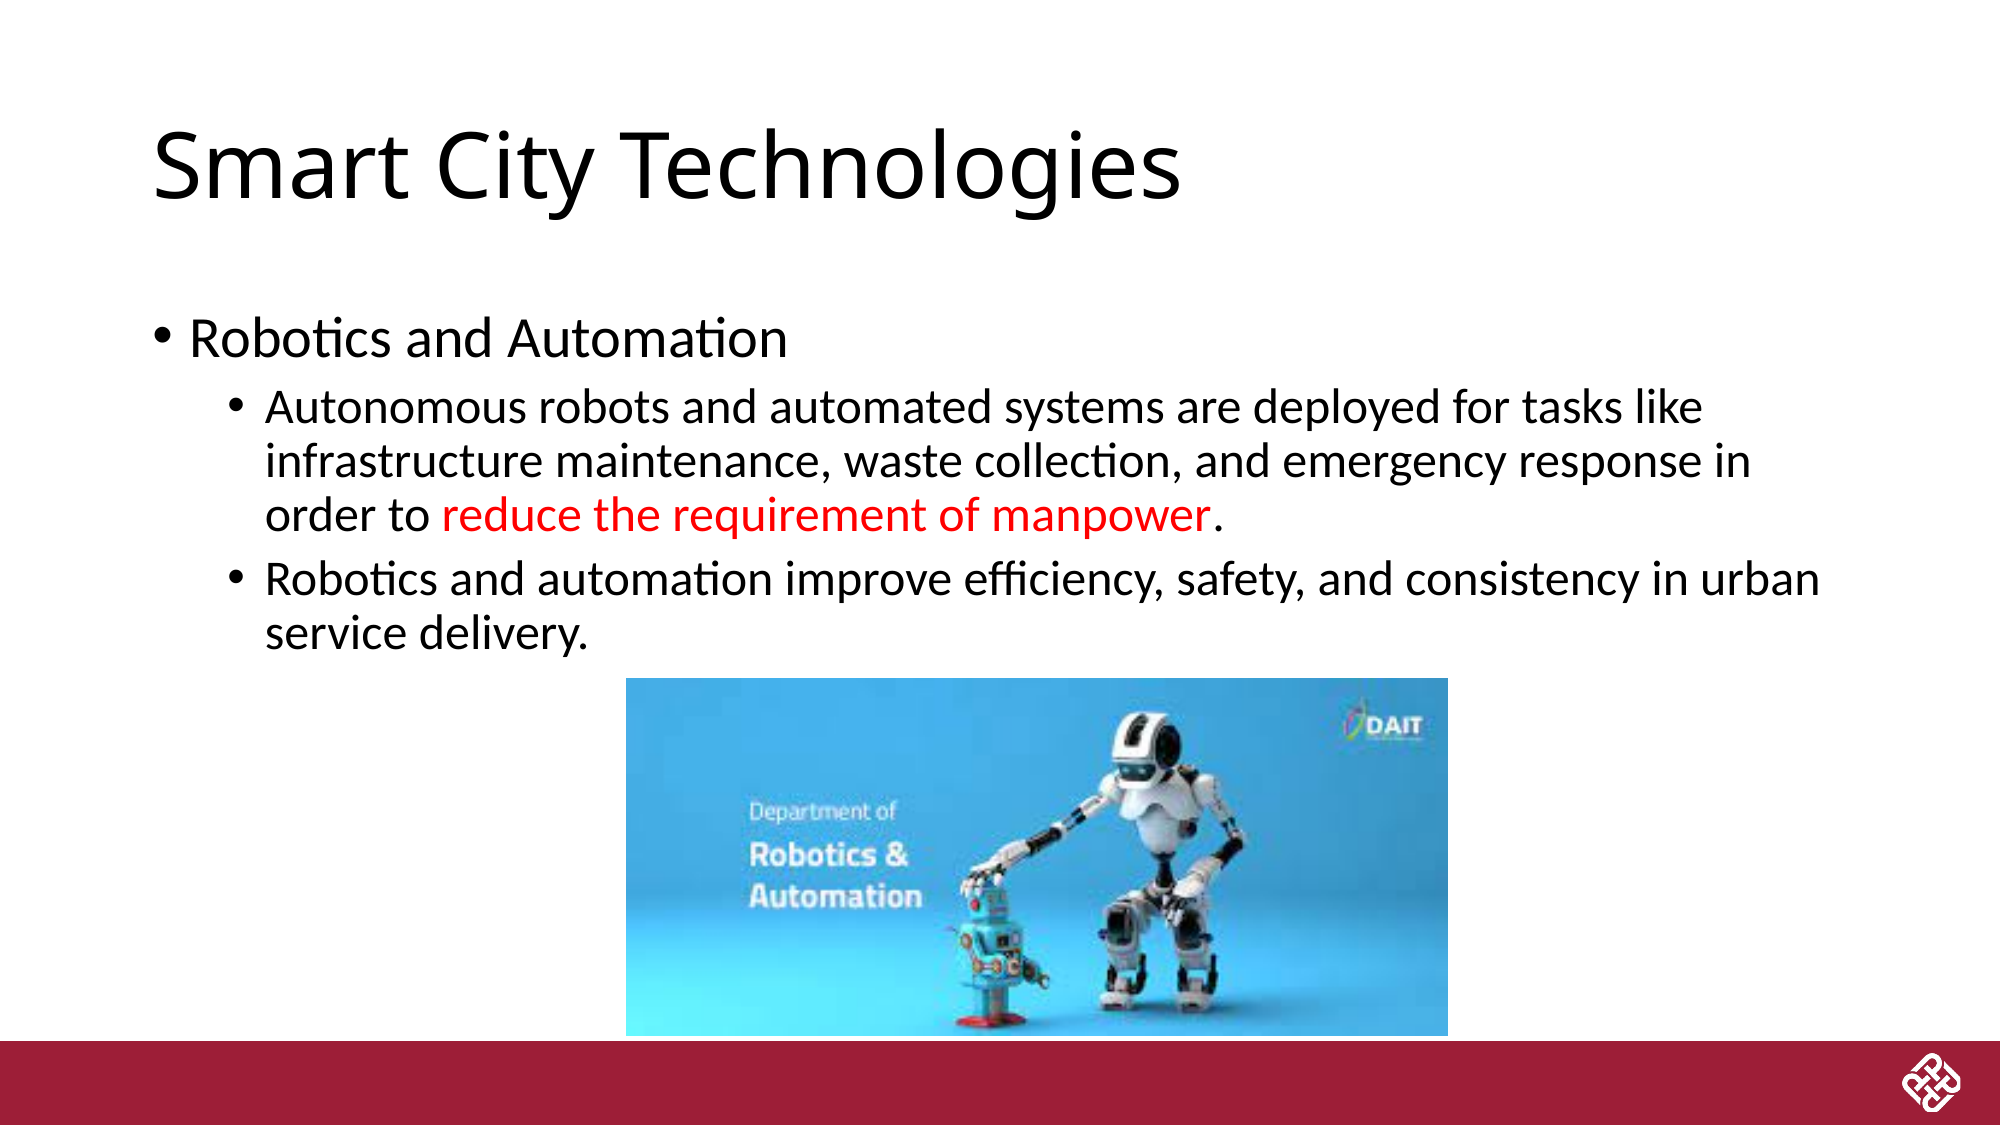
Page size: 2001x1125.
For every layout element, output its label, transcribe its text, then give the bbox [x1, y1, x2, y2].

picture [626, 678, 1448, 1036]
list Robotics and Automation Autonomous robots and automated systems are deployed for tasks like infrastructure maintenance, waste collection, and emergency response in order to reduce the requirement of manpower. Robotics and automation improve efficiency, safety, and consistency in urban service delivery. [137, 299, 1863, 1014]
title Smart City Technologies [137, 59, 1863, 278]
picture [0, 1041, 2000, 1125]
